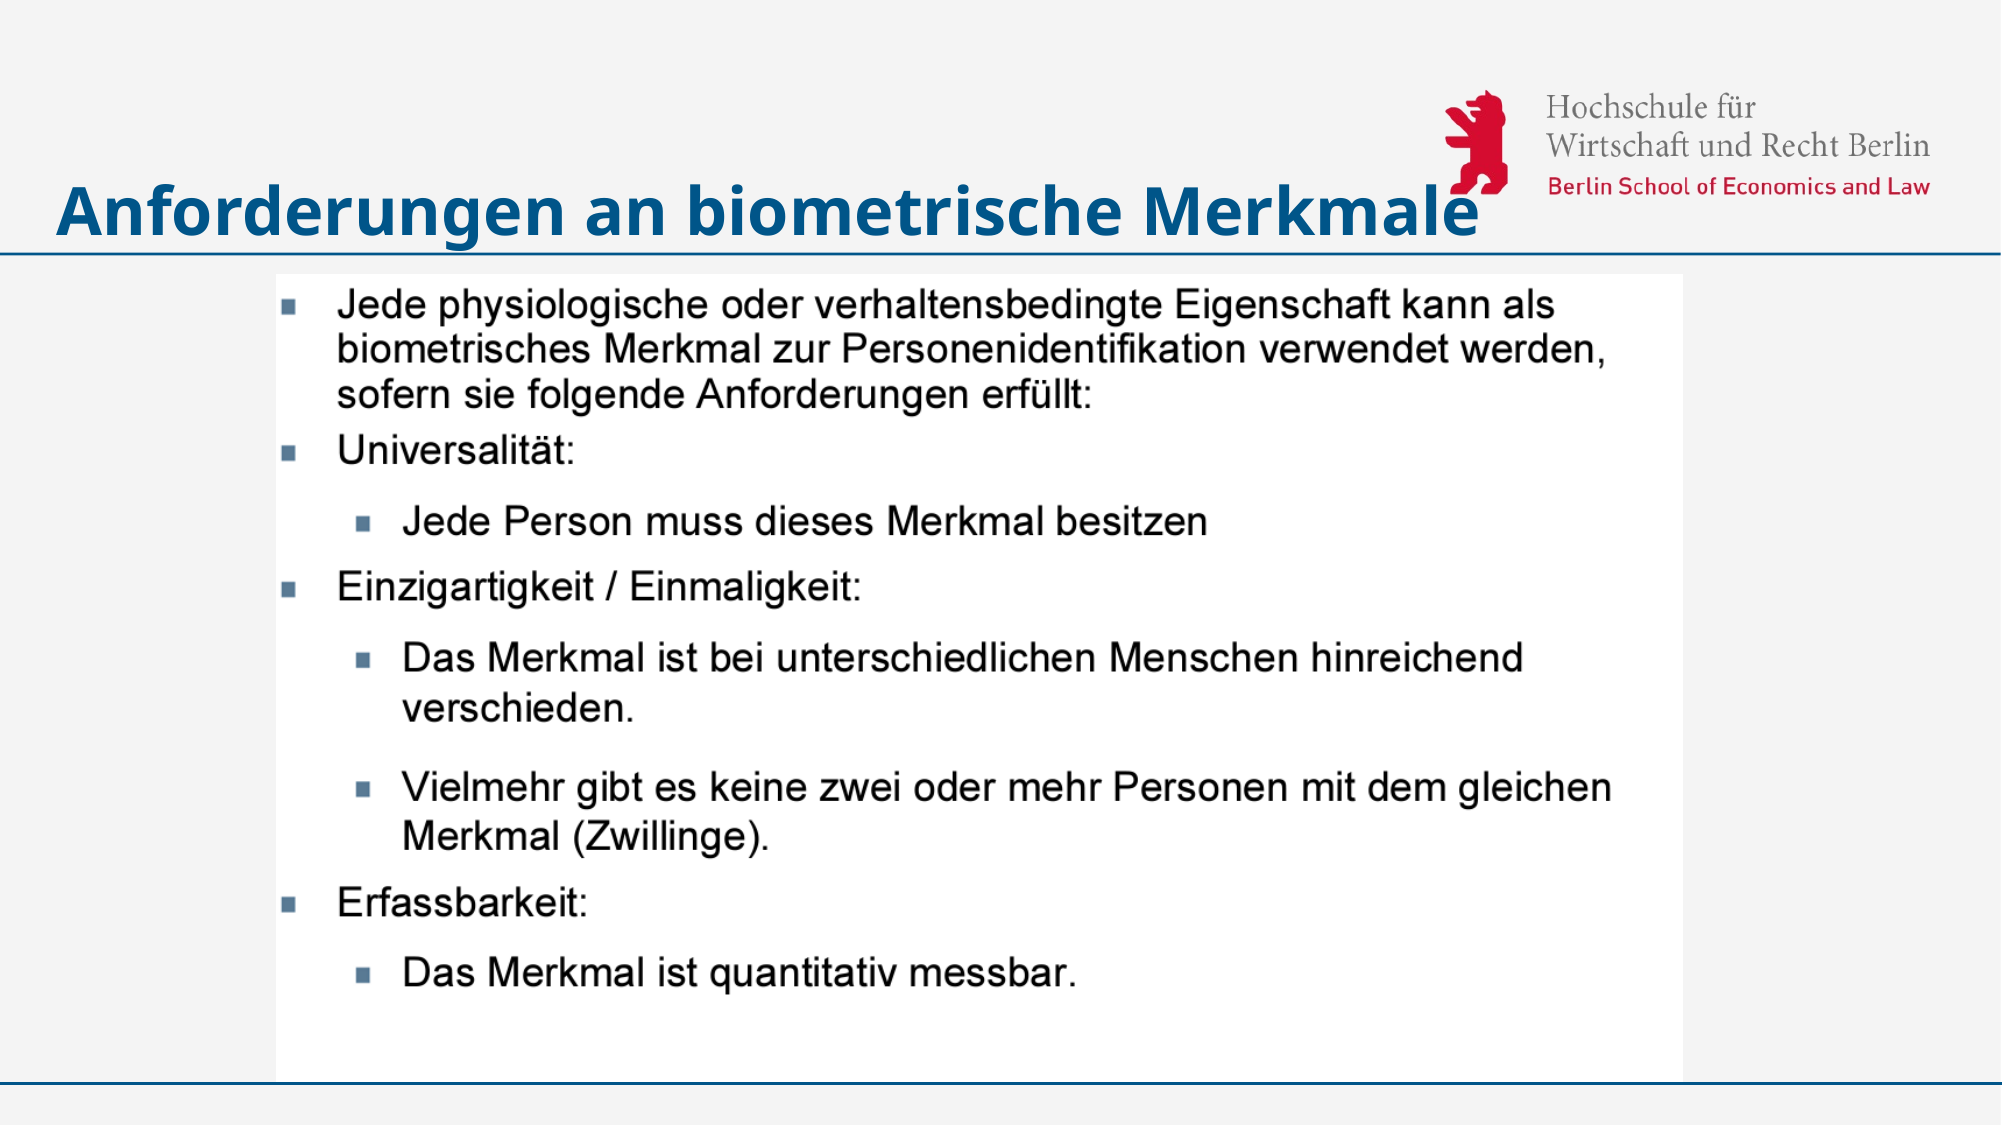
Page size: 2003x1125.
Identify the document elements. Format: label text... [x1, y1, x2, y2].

title Anforderungen an biometrische Merkmale [56, 169, 1526, 412]
picture [275, 274, 1683, 1082]
picture [1434, 87, 1937, 203]
